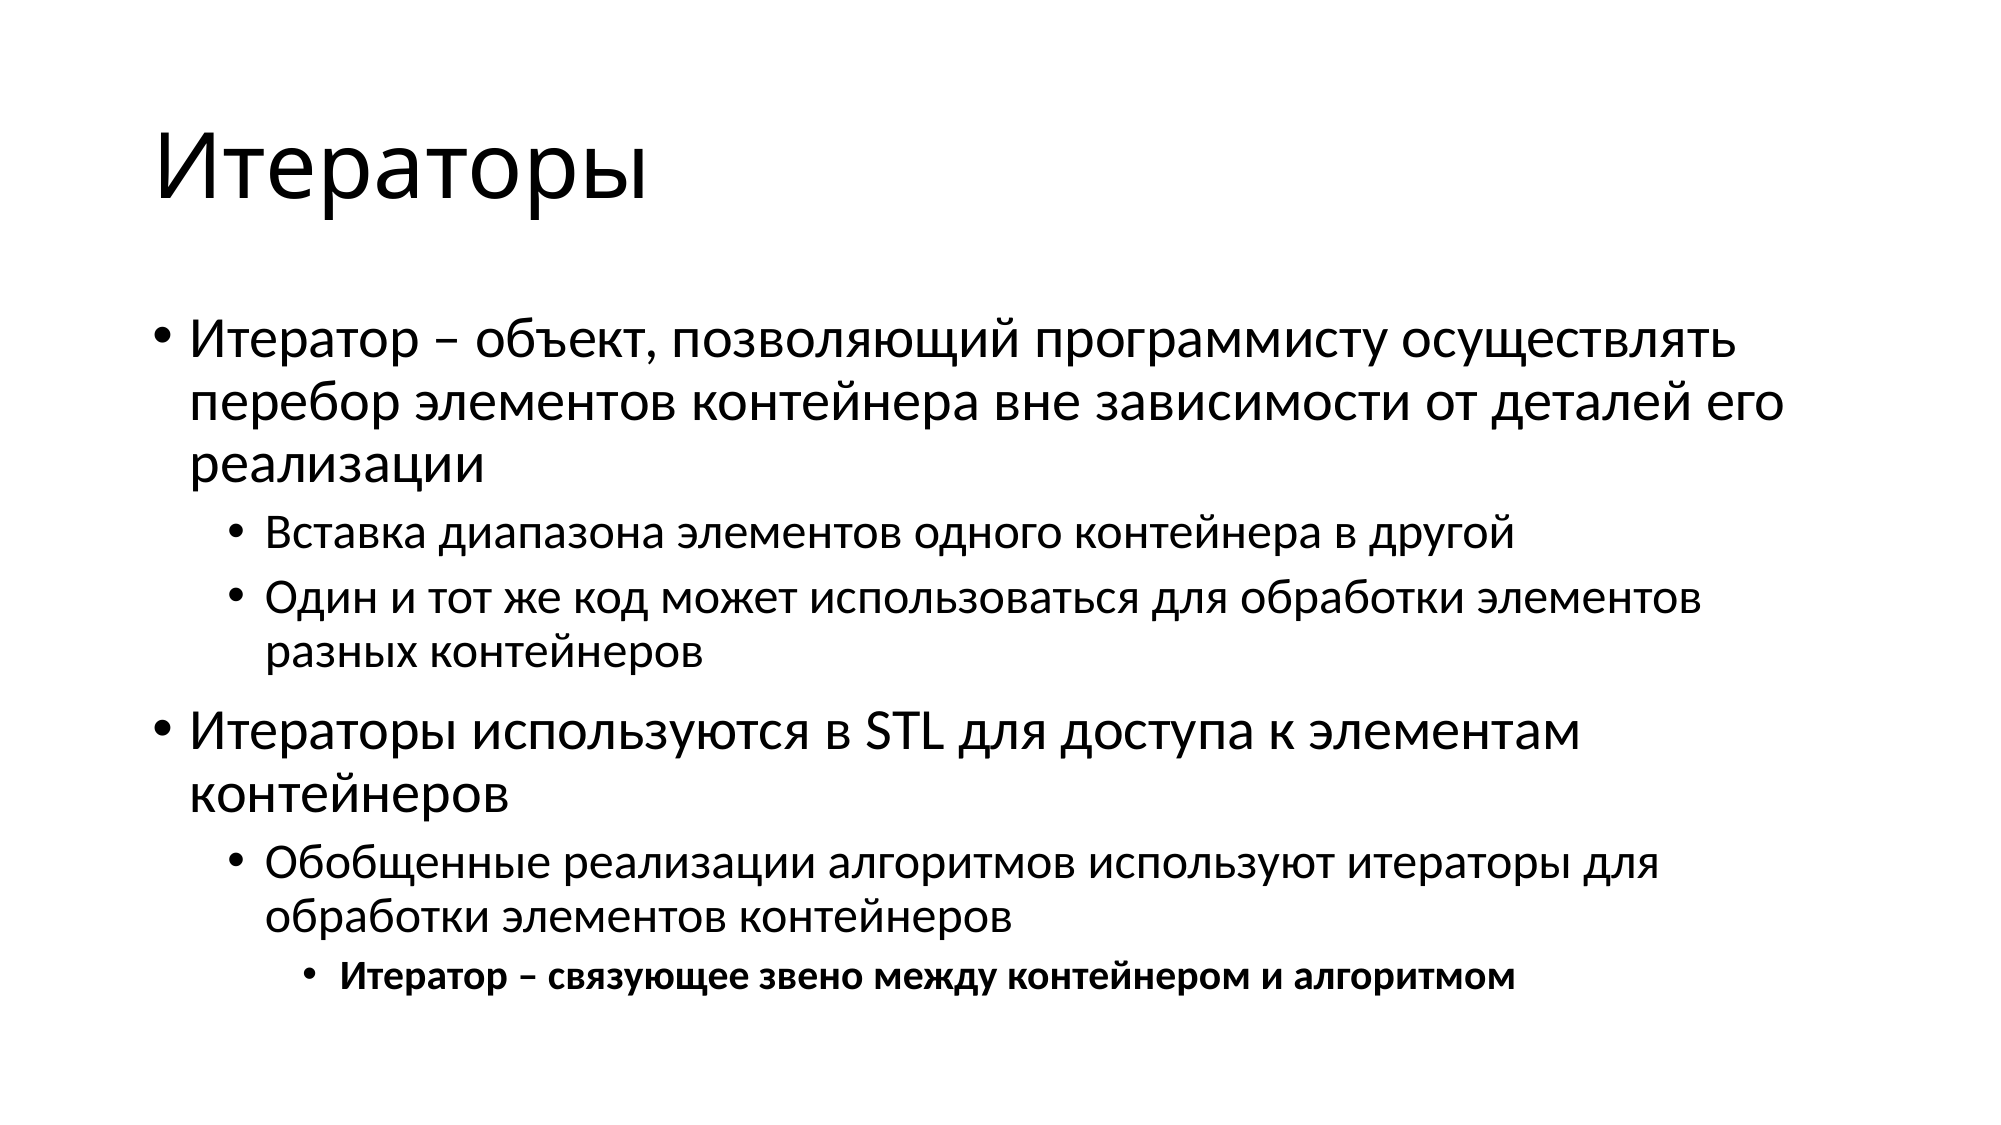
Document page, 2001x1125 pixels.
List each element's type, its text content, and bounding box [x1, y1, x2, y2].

title Итераторы [137, 59, 1863, 278]
list Итератор – объект, позволяющий программисту осуществлять перебор элементов контейнера вне зависимости от деталей его реализации Вставка диапазона элементов одного контейнера в другой Один и тот же код может использоваться для обработки элементов разных контейнеров Итераторы используются в STL для доступа к элементам контейнеров Обобщенные реализации алгоритмов используют итераторы для обработки элементов контейнеров Итератор – связующее звено между контейнером и алгоритмом [137, 299, 1863, 1014]
